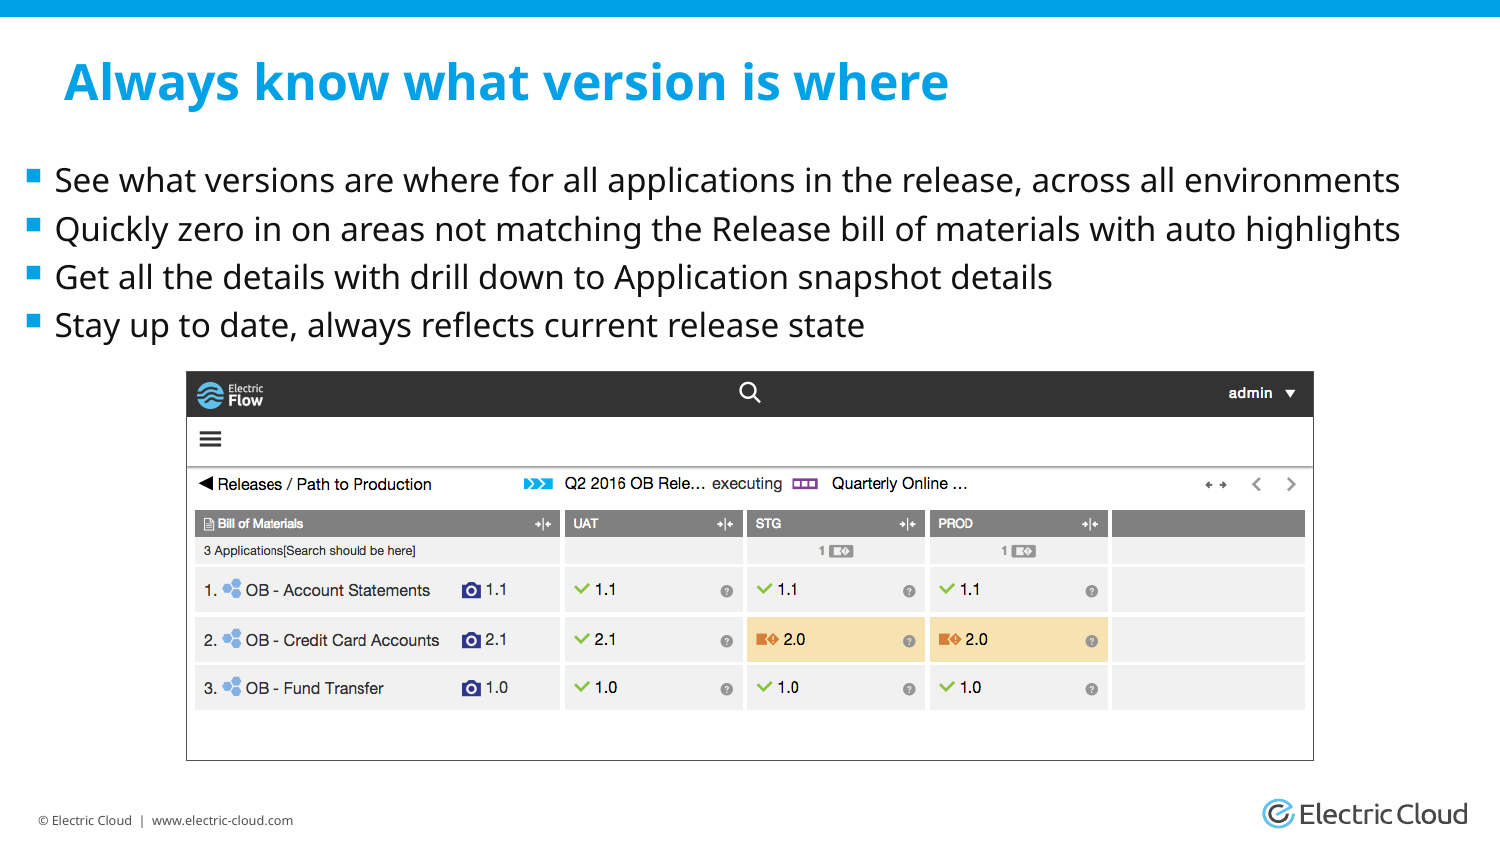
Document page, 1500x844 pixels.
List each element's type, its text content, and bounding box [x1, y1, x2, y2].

text_box See what versions are where for all applications in the release, across all environments Quickly zero in on areas not matching the Release bill of materials with auto highlights Get all the details with drill down to Application snapshot details Stay up to date, always reflects current release state [24, 159, 1425, 335]
picture [186, 371, 1314, 762]
title Always know what version is where [50, 42, 1385, 119]
